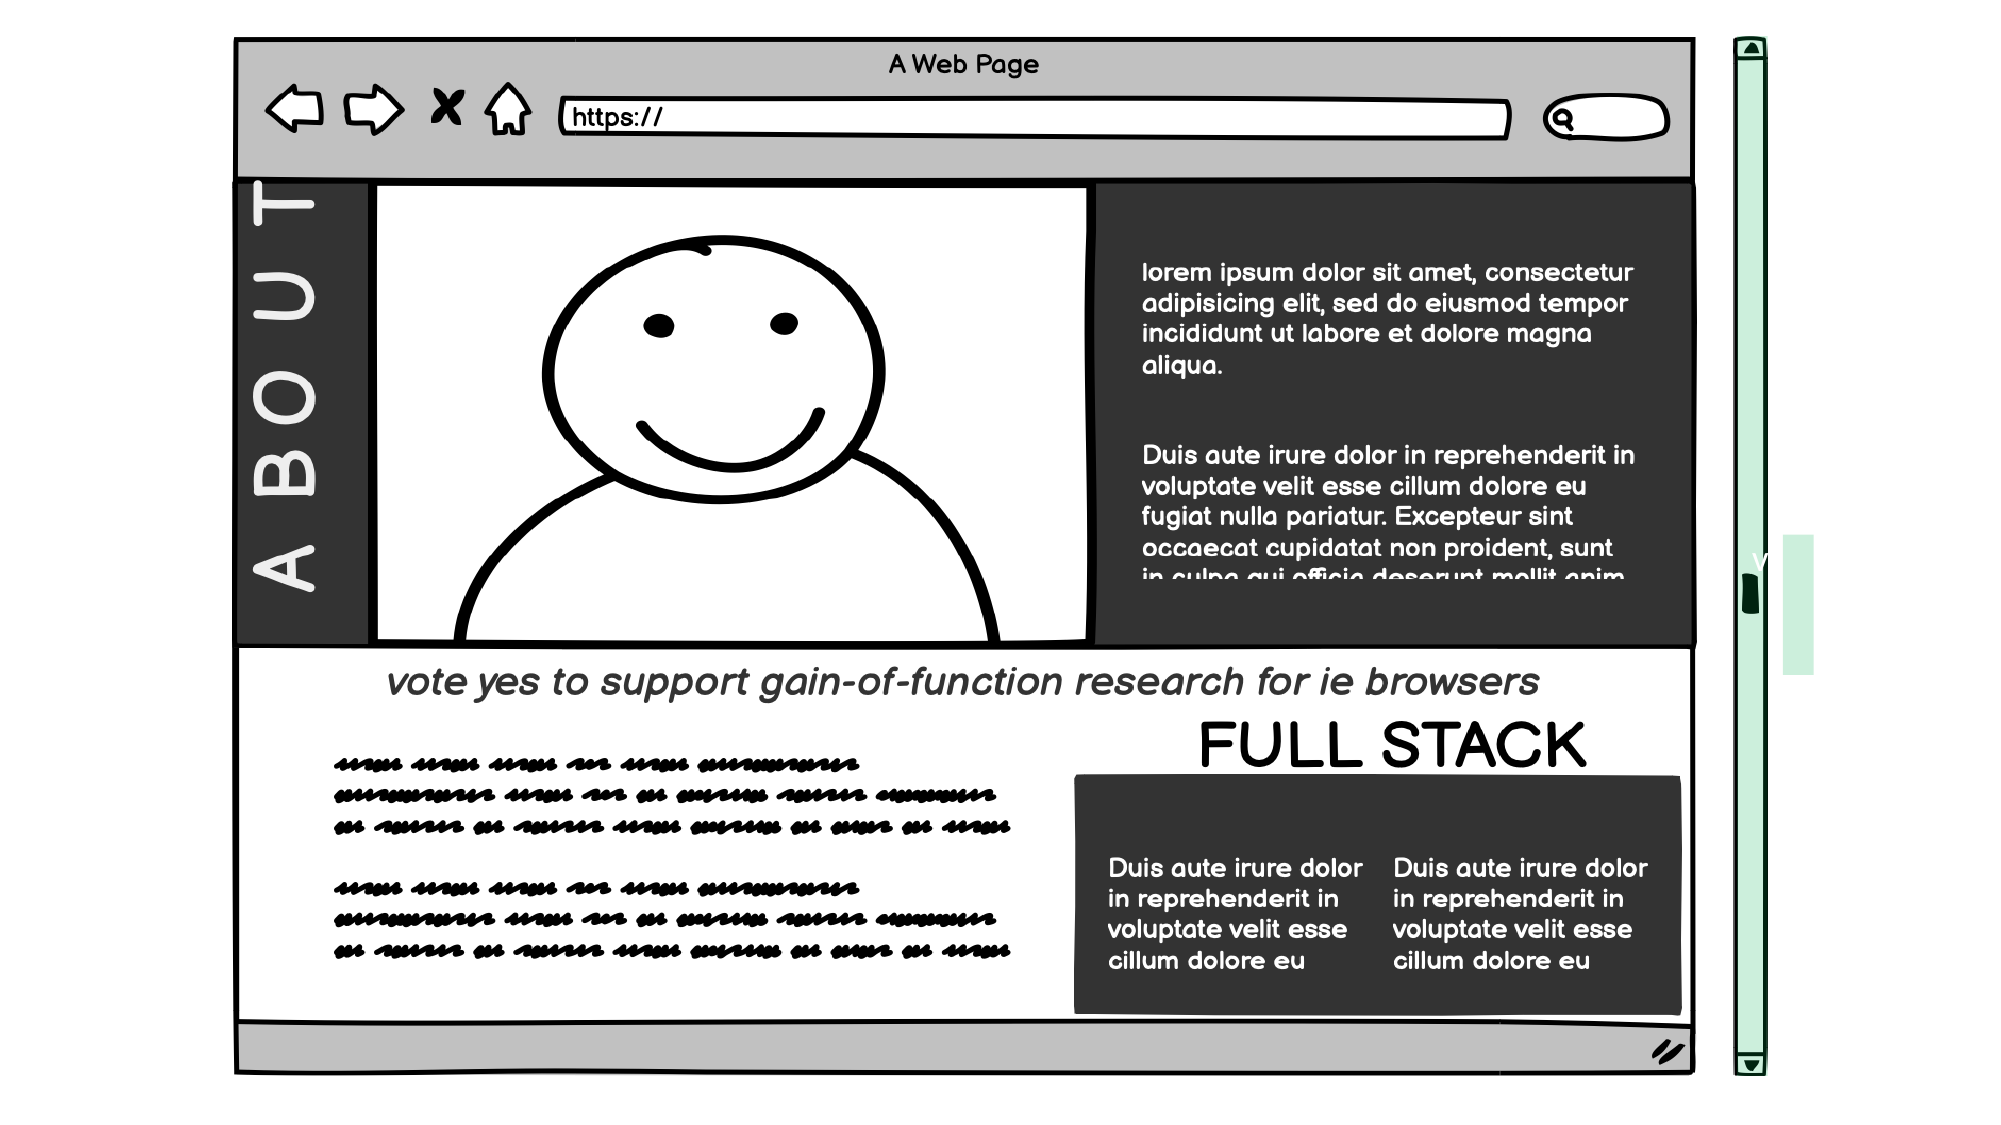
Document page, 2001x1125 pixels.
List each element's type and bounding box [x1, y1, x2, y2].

picture [0, 0, 2000, 1125]
text_box [1781, 533, 1815, 677]
